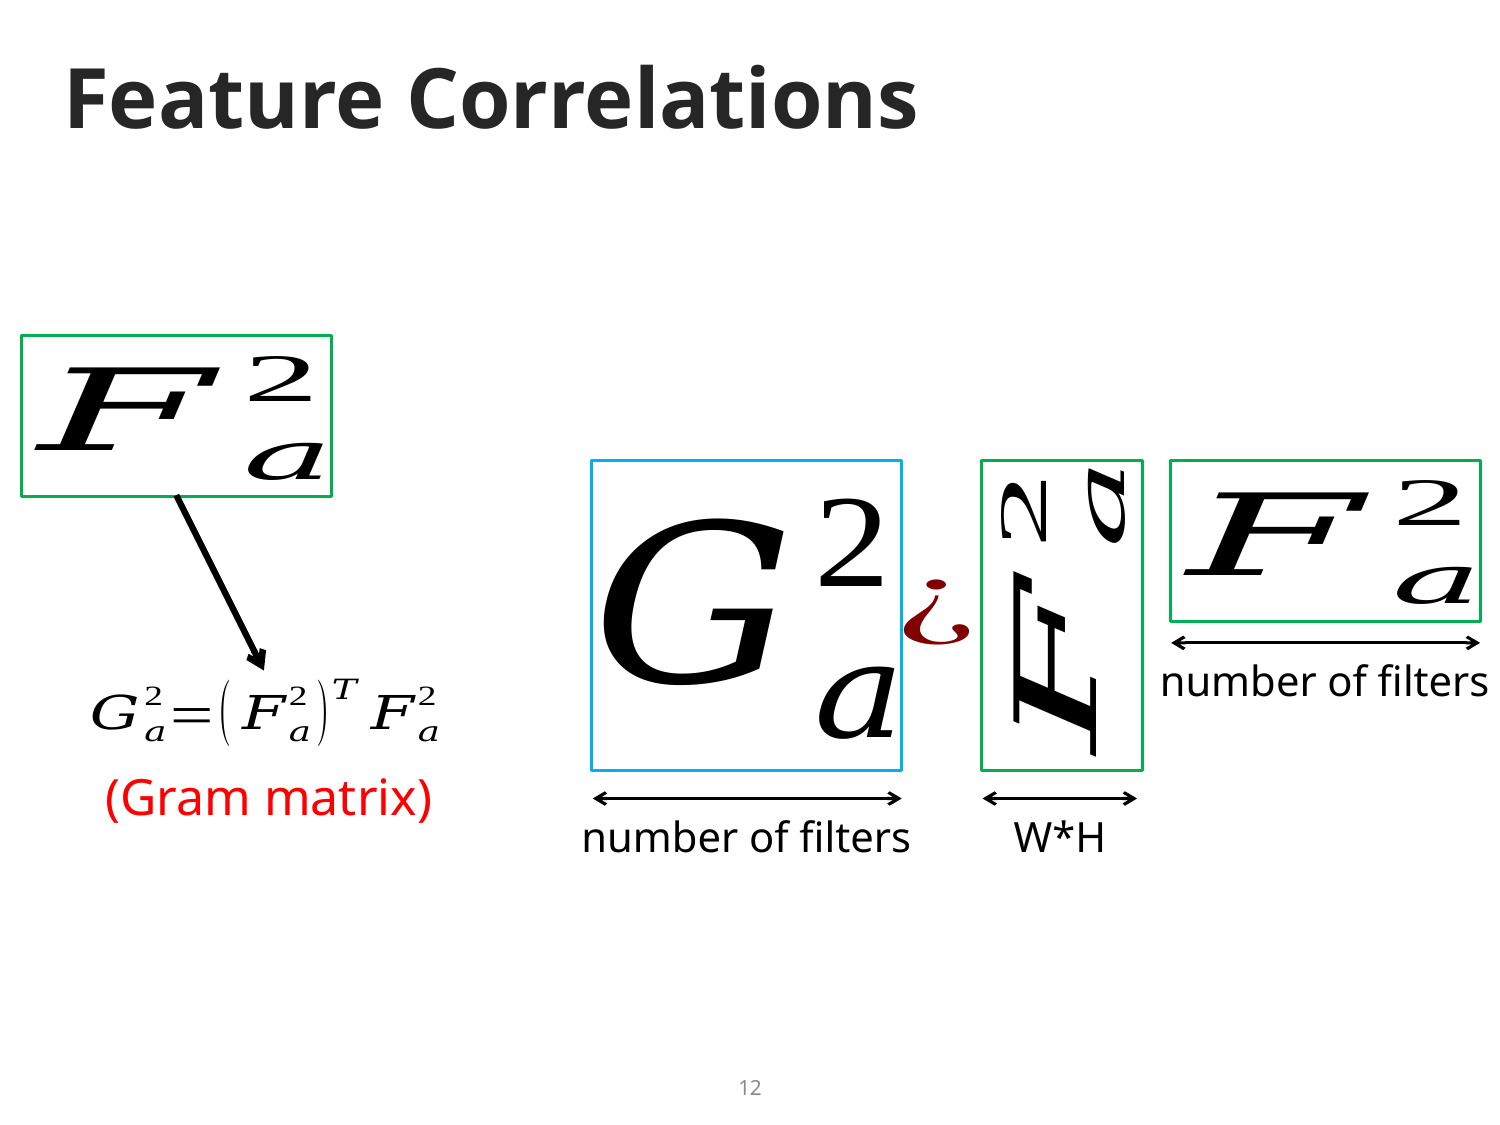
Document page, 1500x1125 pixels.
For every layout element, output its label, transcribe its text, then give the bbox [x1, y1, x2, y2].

text_box (Gram matrix) [90, 758, 448, 834]
text_box W*H [998, 807, 1121, 868]
title Feature Correlations [48, 41, 1456, 149]
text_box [176, 494, 265, 671]
slide_number 12 [575, 1058, 925, 1119]
text_box number of filters [1145, 647, 1500, 713]
text_box number of filters [566, 803, 926, 868]
